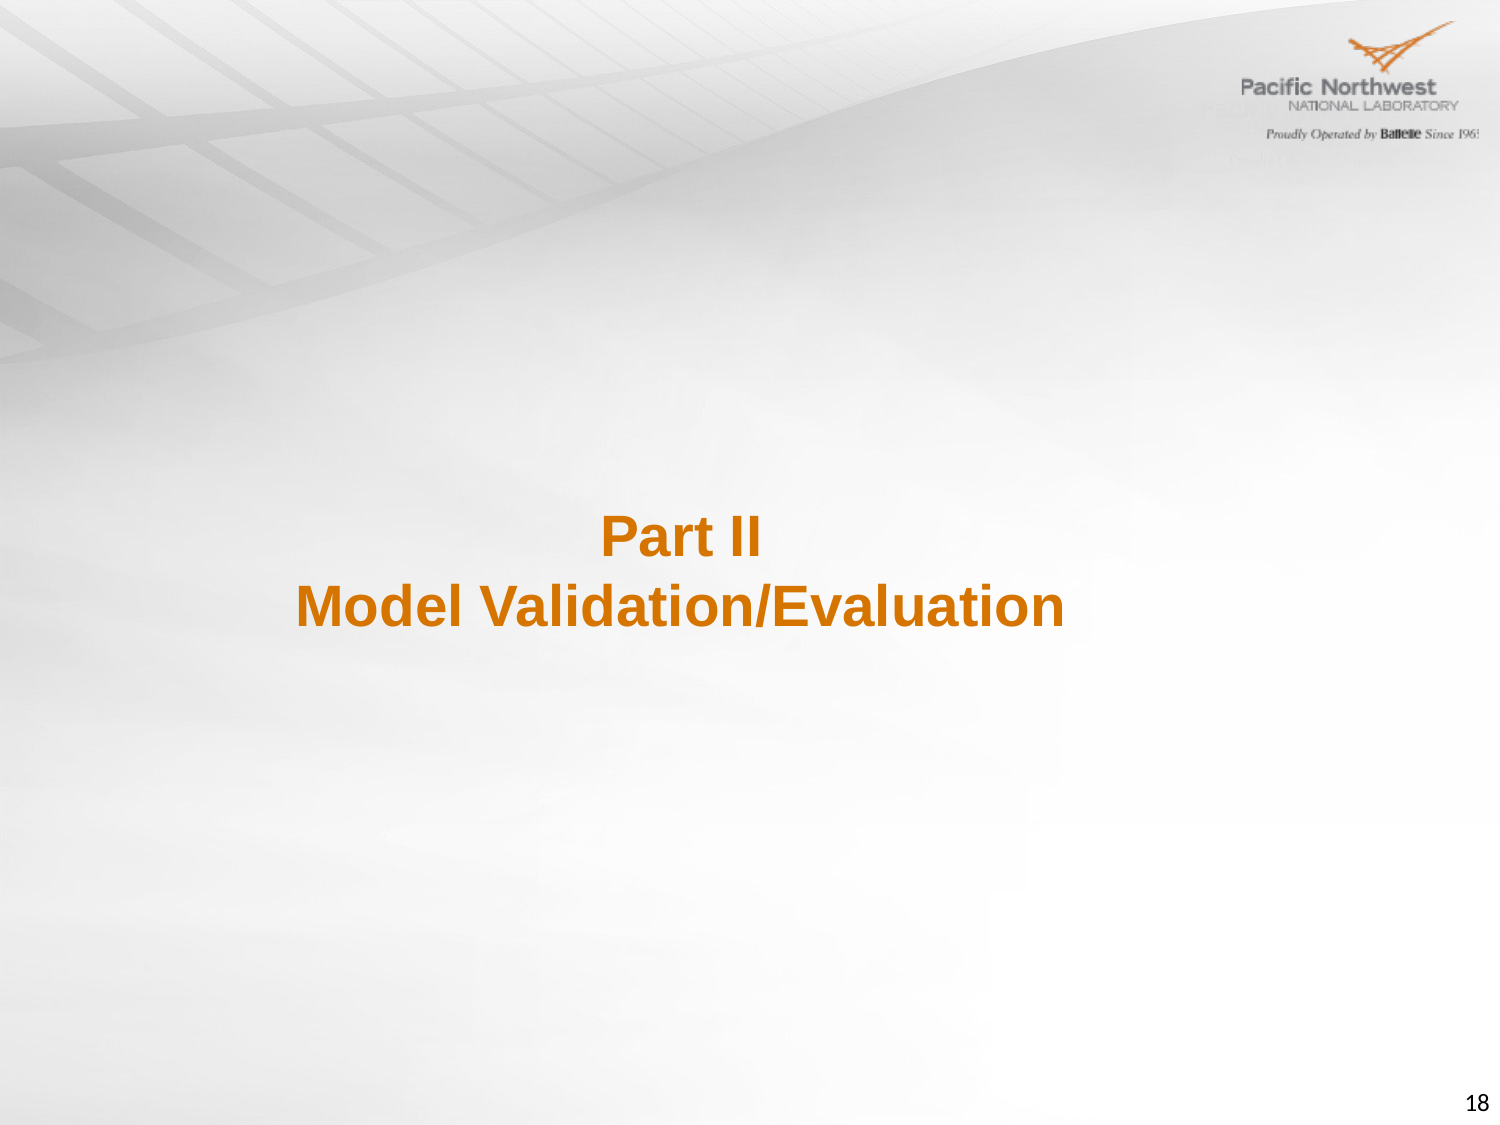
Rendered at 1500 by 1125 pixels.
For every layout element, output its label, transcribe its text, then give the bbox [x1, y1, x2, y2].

picture [0, 0, 1500, 1125]
title Part II Model Validation/Evaluation [137, 497, 1225, 640]
